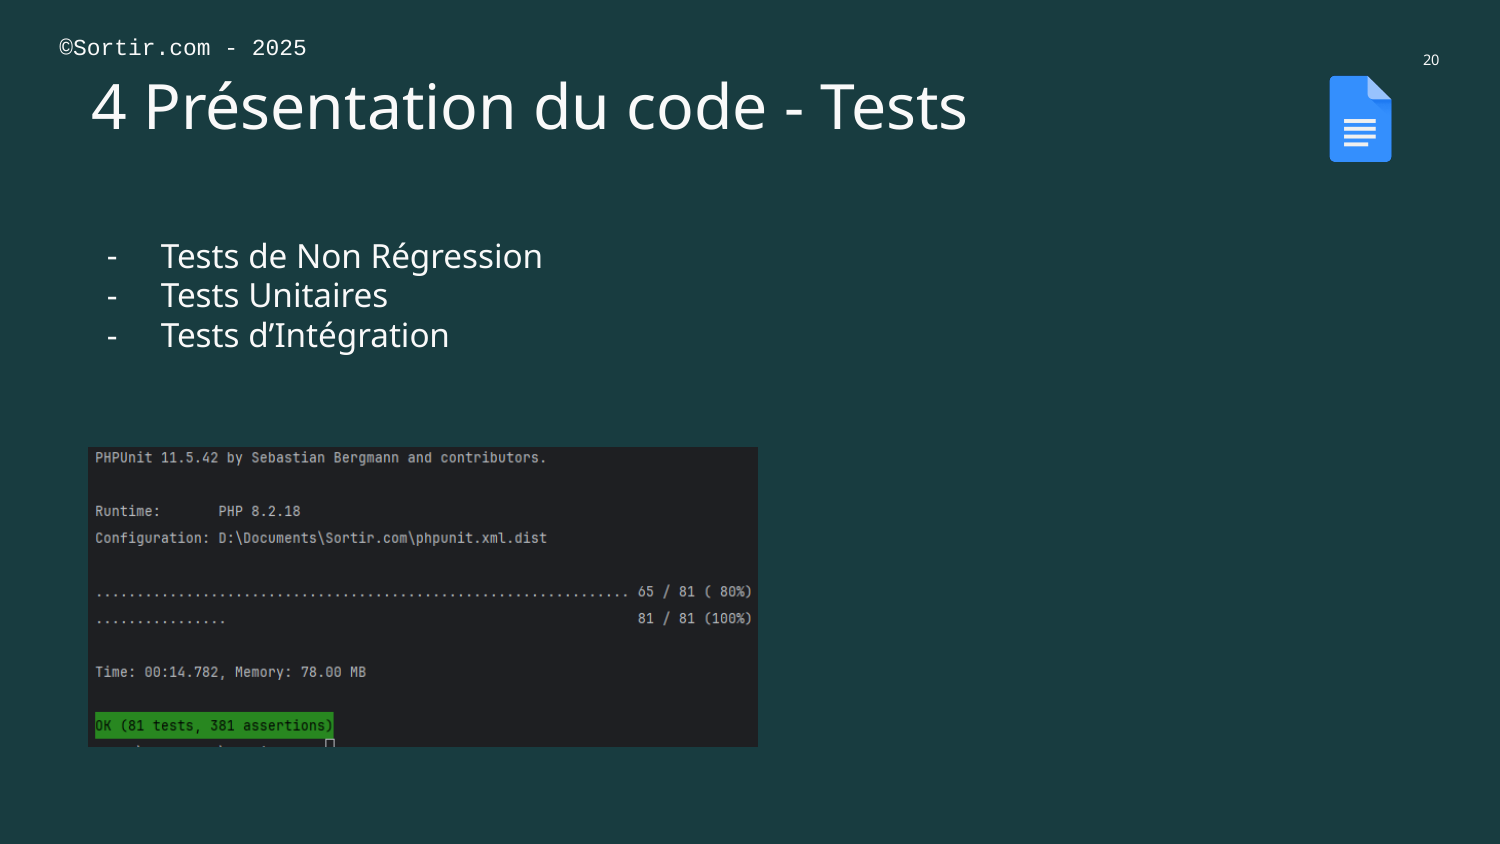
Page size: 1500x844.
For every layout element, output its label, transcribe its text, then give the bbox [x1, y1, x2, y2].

subtitle ©Sortir.com - 2025 [59, 35, 743, 75]
text_box Tests de Non Régression Tests Unitaires Tests d’Intégration [70, 219, 725, 370]
picture [88, 447, 758, 747]
picture [1304, 73, 1426, 165]
slide_number ‹#› [1349, 35, 1440, 75]
text_box 4 Présentation du code - Tests [76, 60, 1379, 158]
